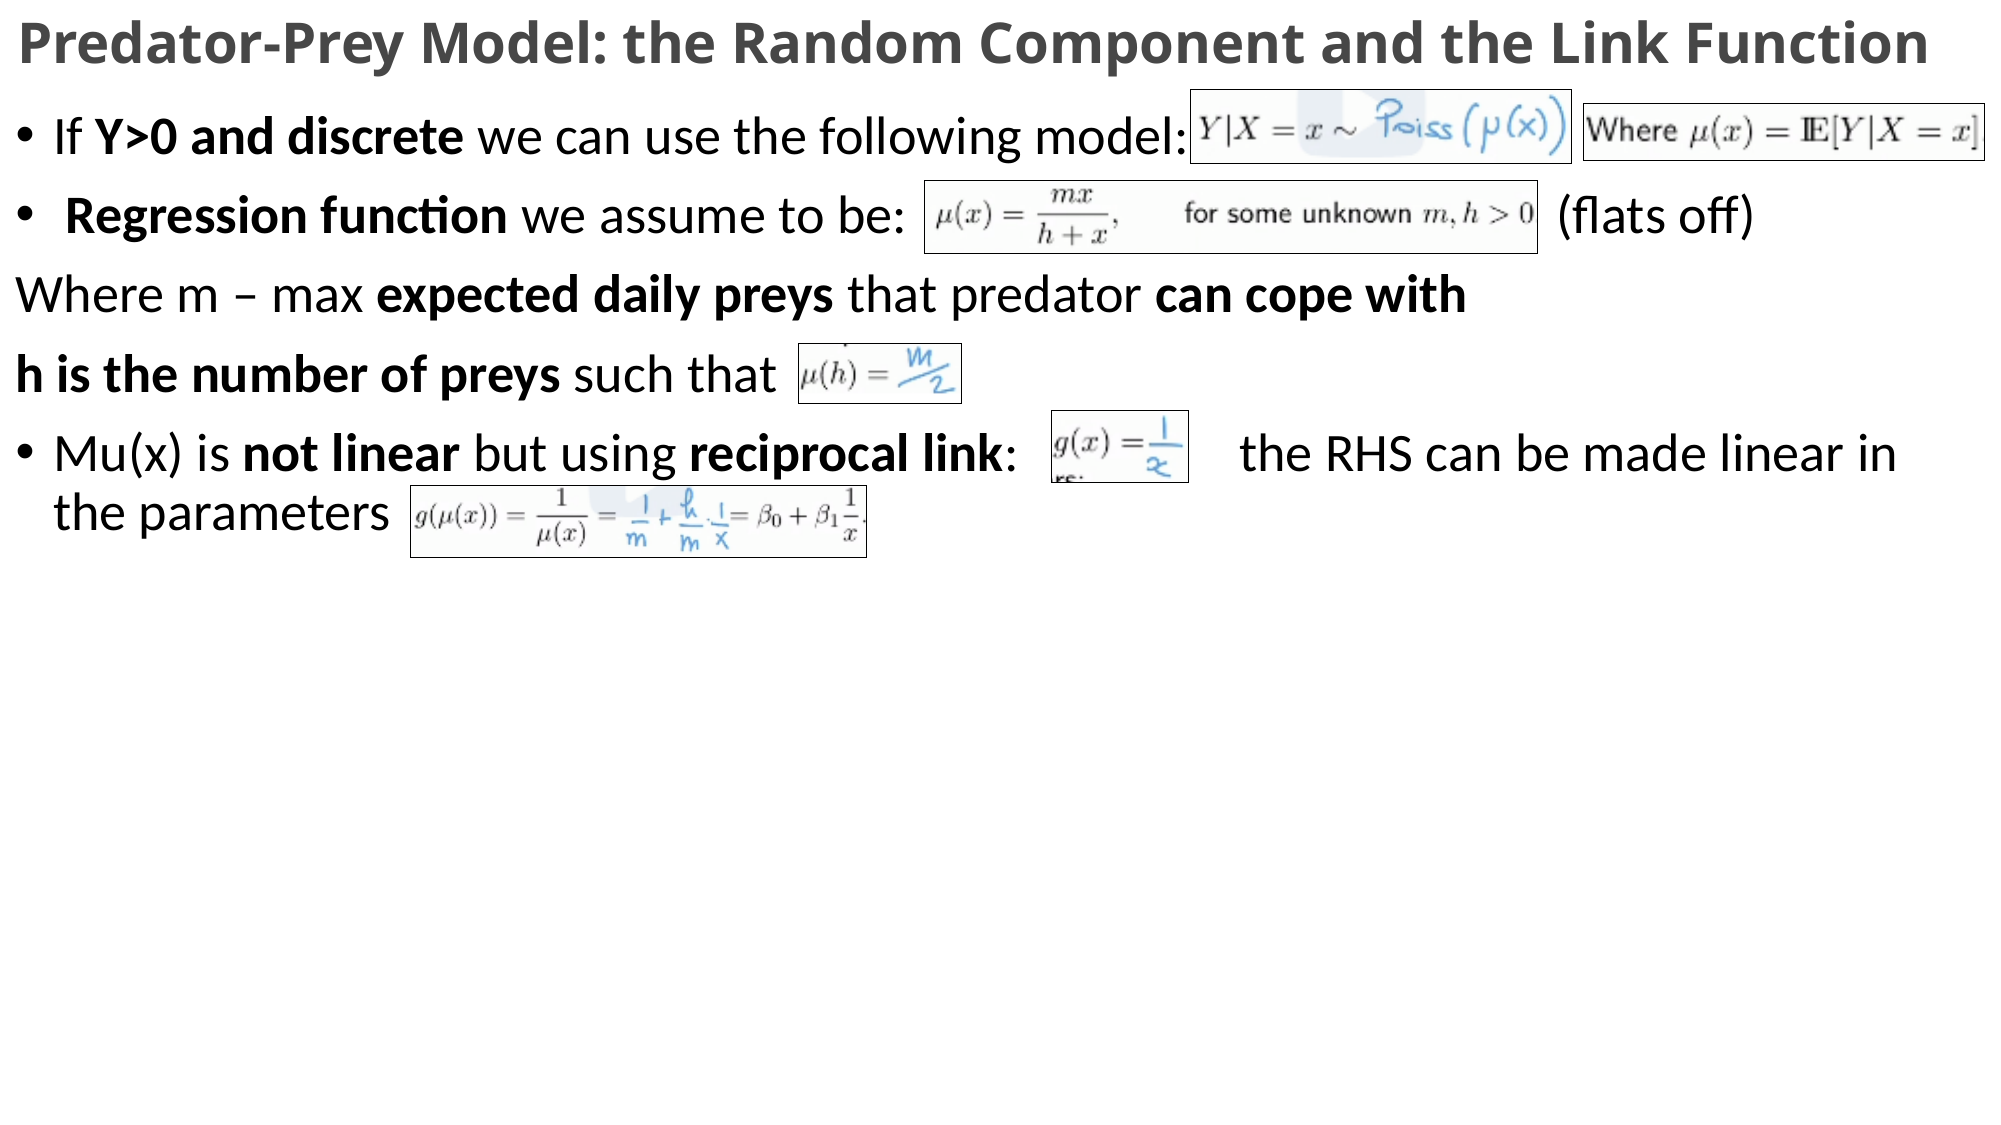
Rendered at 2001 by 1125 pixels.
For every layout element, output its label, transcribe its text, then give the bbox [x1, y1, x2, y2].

picture [1582, 103, 1985, 161]
picture [924, 180, 1538, 254]
list If Y>0 and discrete we can use the following model: Regression function we assume to be: (flats off) Where m – max expected daily preys that predator can cope with h is the number of preys such that Mu(x) is not linear but using reciprocal link: the RHS can be made linear in the parameters [0, 99, 1998, 1113]
picture [1190, 89, 1572, 165]
picture [1051, 410, 1189, 483]
picture [798, 343, 962, 404]
picture [410, 485, 867, 558]
title Predator-Prey Model: the Random Component and the Link Function [2, 4, 1999, 86]
